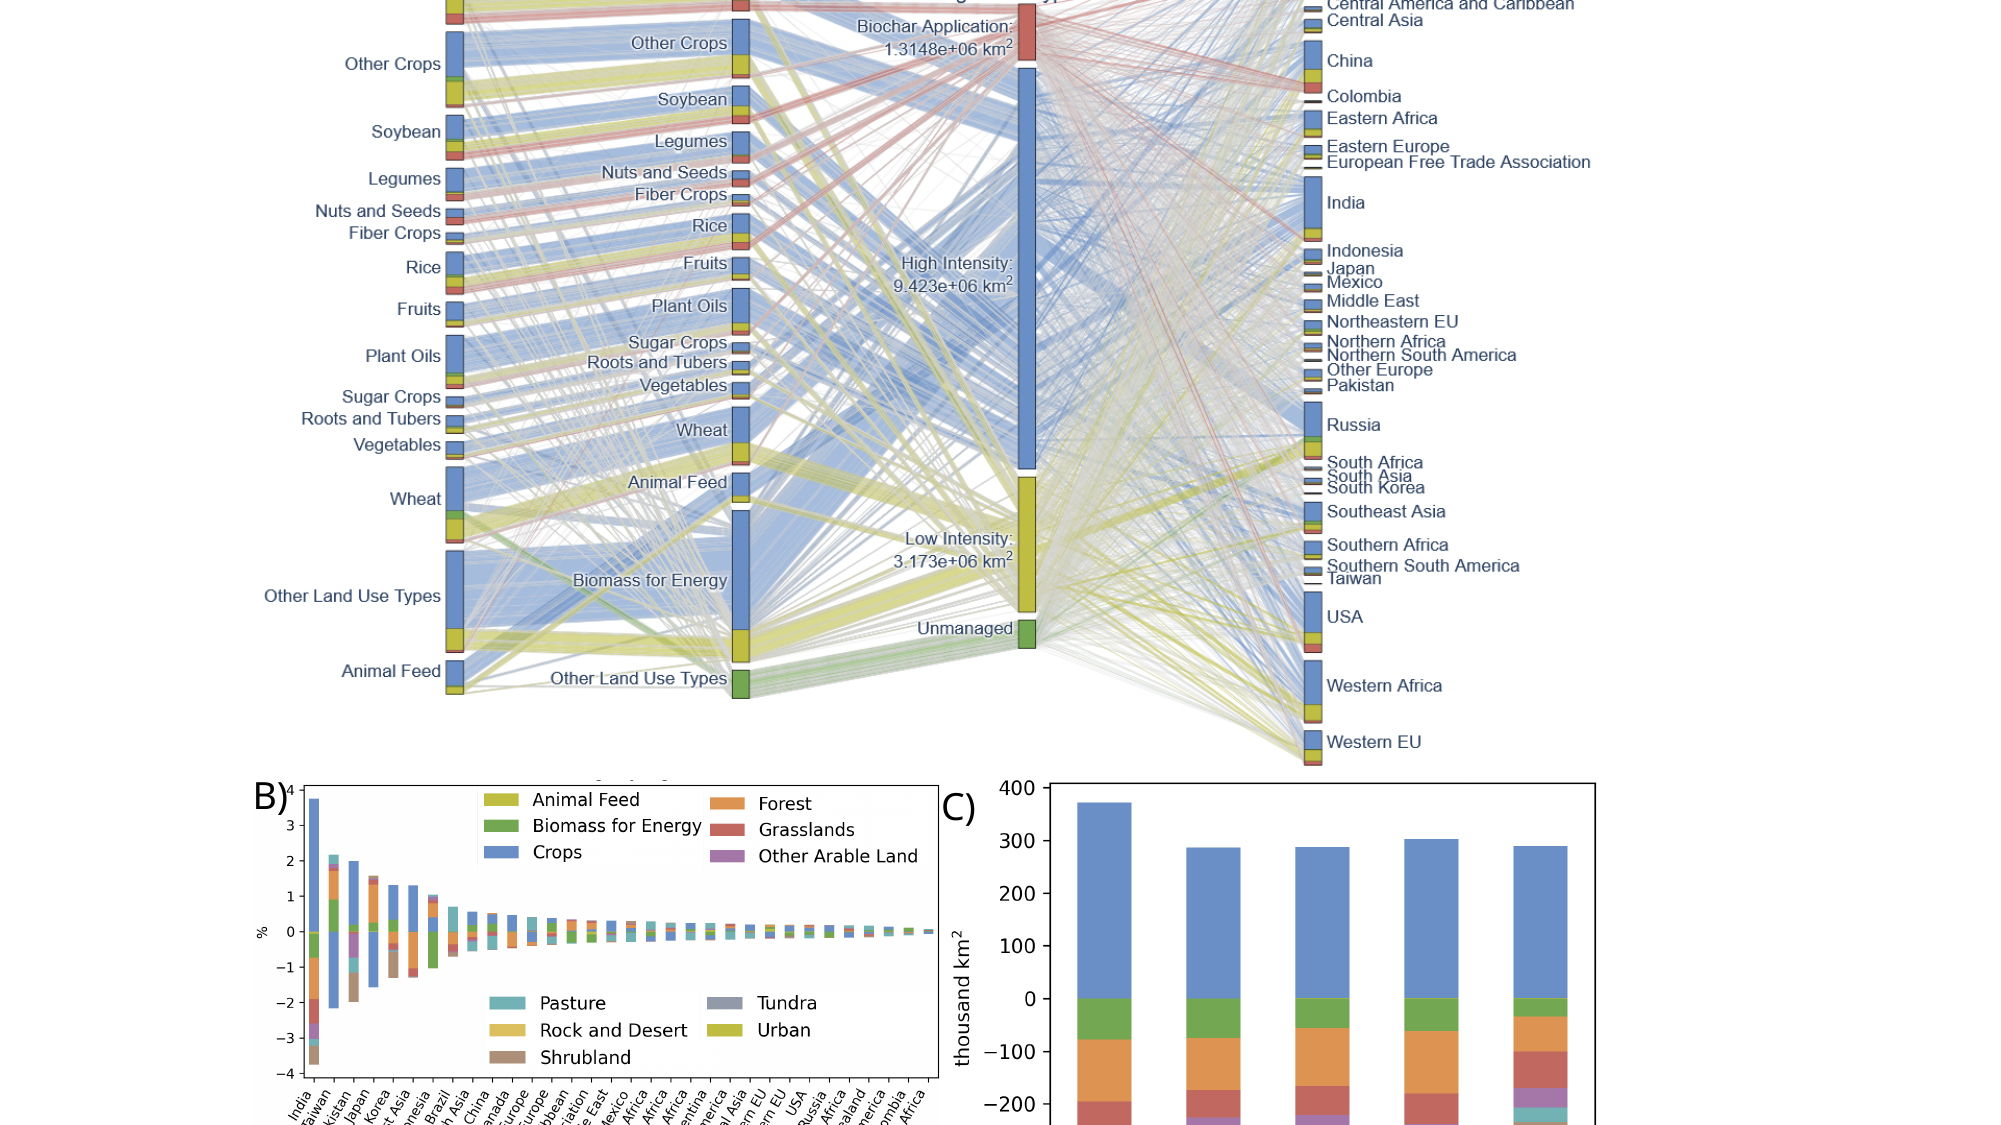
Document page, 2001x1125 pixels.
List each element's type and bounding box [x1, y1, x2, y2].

picture [251, 0, 1603, 1125]
